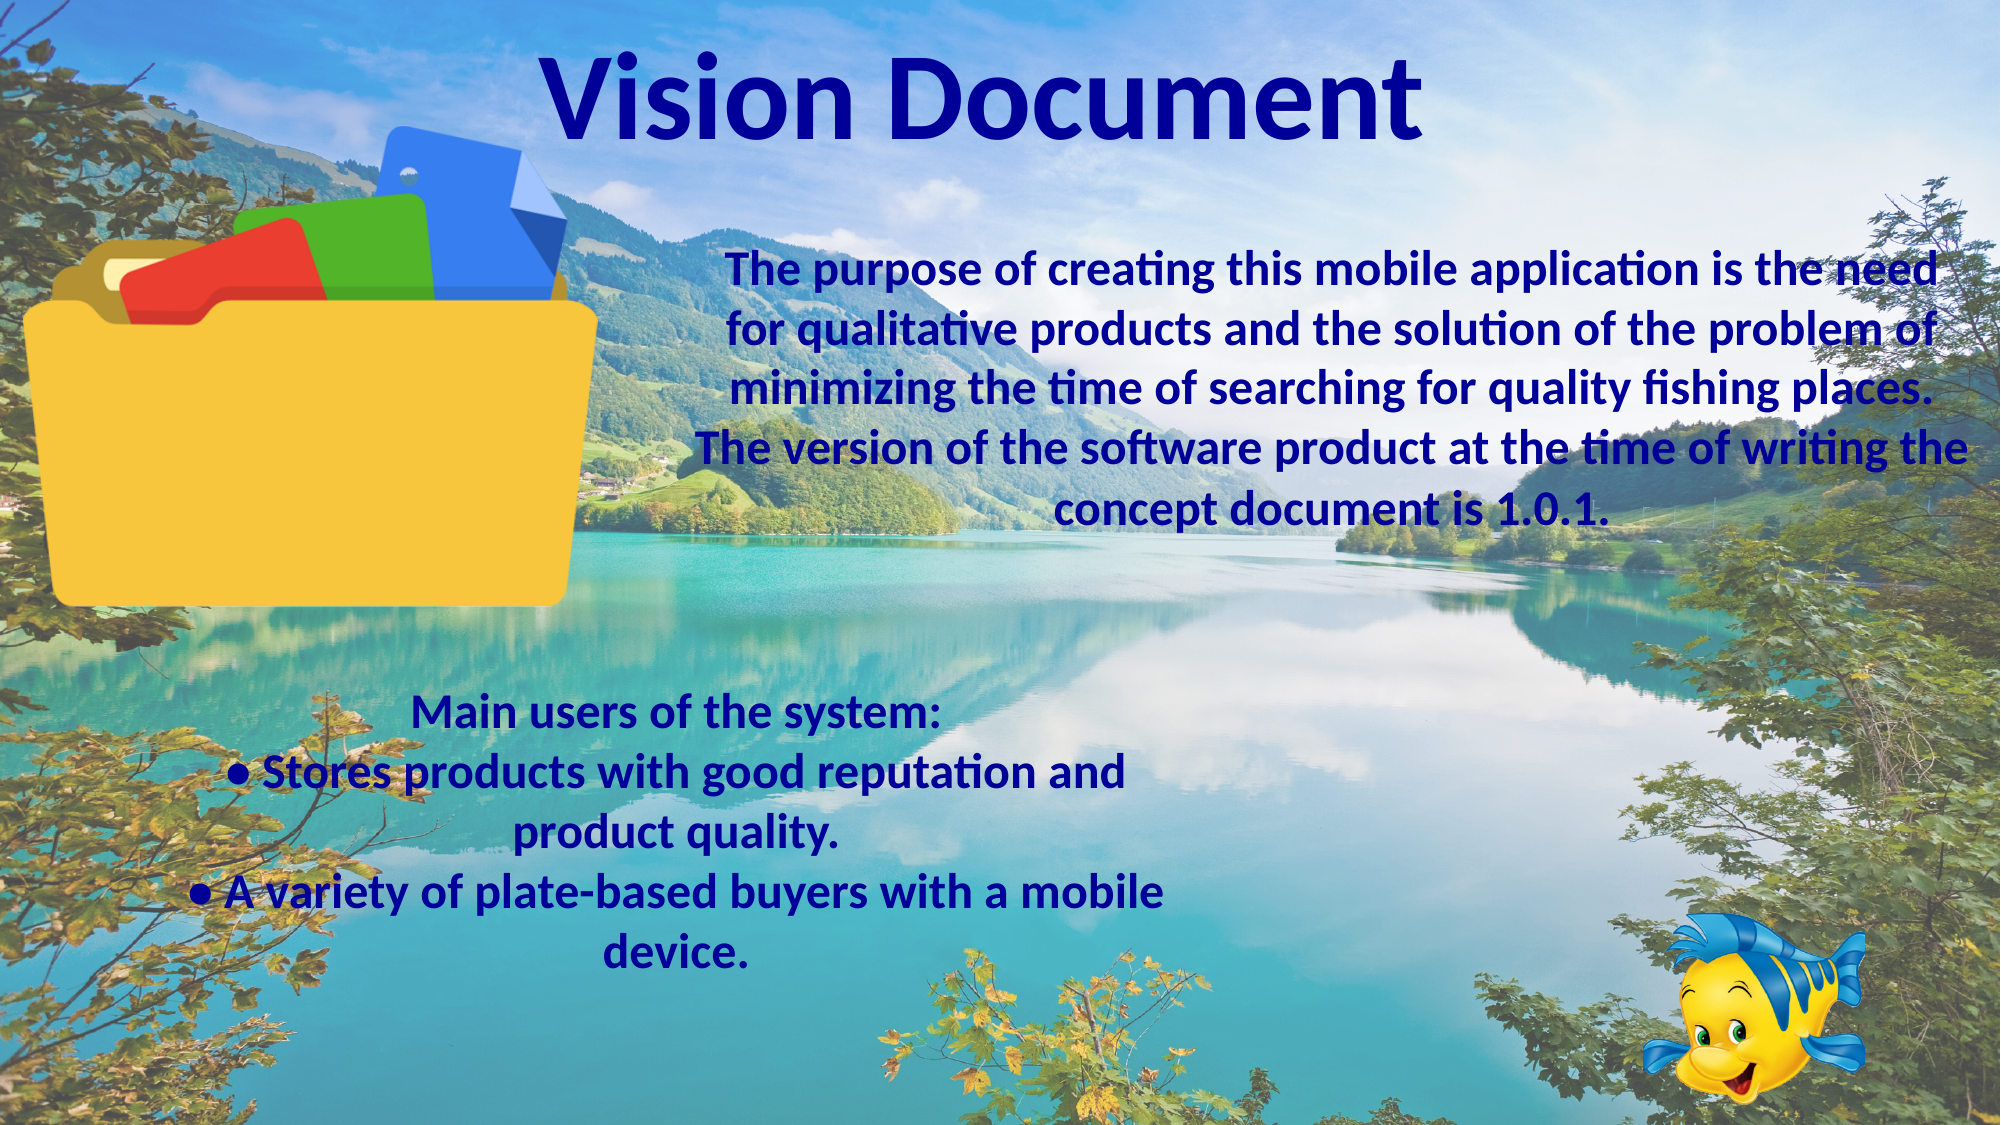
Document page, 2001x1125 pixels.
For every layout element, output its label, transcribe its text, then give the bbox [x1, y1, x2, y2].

table_cell New spot on the map [0, 0, 2000, 1125]
text_box Main users of the system: • Stores products with good reputation and product quality. • A variety of plate-based buyers with a mobile device. [135, 623, 1217, 1034]
text_box The purpose of creating this mobile application is the need for qualitative products and the solution of the problem of minimizing the time of searching for quality fishing places. The version of the software product at the time of writing the concept document is 1.0.1. [675, 180, 1989, 590]
text_box Vision Document [523, 7, 1441, 323]
picture [1643, 908, 1865, 1110]
picture [23, 73, 598, 648]
